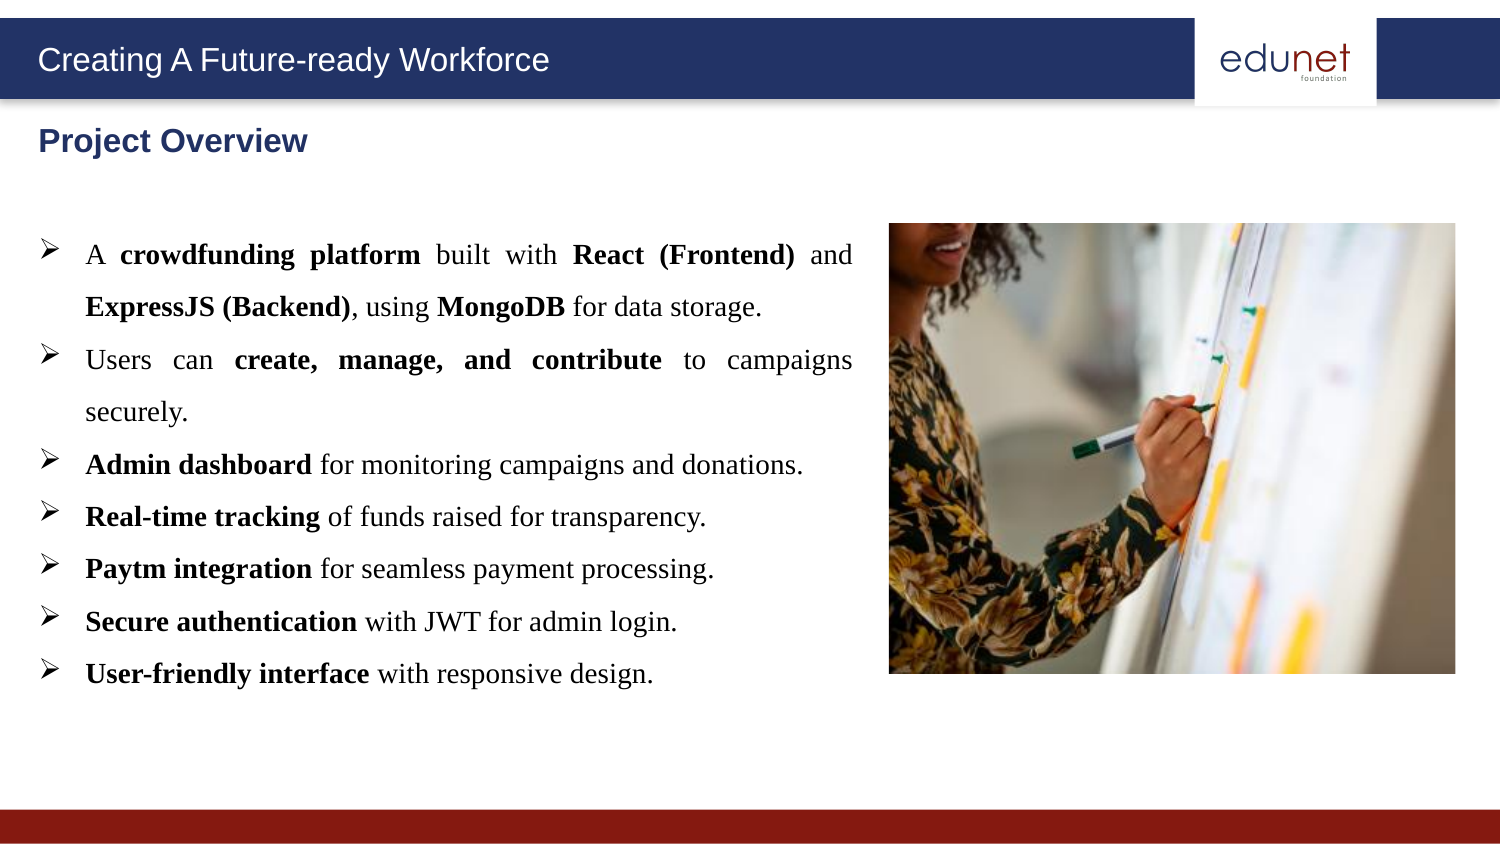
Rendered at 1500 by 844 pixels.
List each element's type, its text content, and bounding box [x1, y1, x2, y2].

text_box Project Overview [23, 112, 750, 167]
picture [888, 222, 1456, 675]
text_box A crowdfunding platform built with React (Frontend) and ExpressJS (Backend), using MongoDB for data storage. Users can create, manage, and contribute to campaigns securely. Admin dashboard for monitoring campaigns and donations. Real-time tracking of funds raised for transparency. Paytm integration for seamless payment processing. Secure authentication with JWT for admin login. User-friendly interface with responsive design. [23, 175, 868, 750]
picture [1215, 38, 1356, 86]
